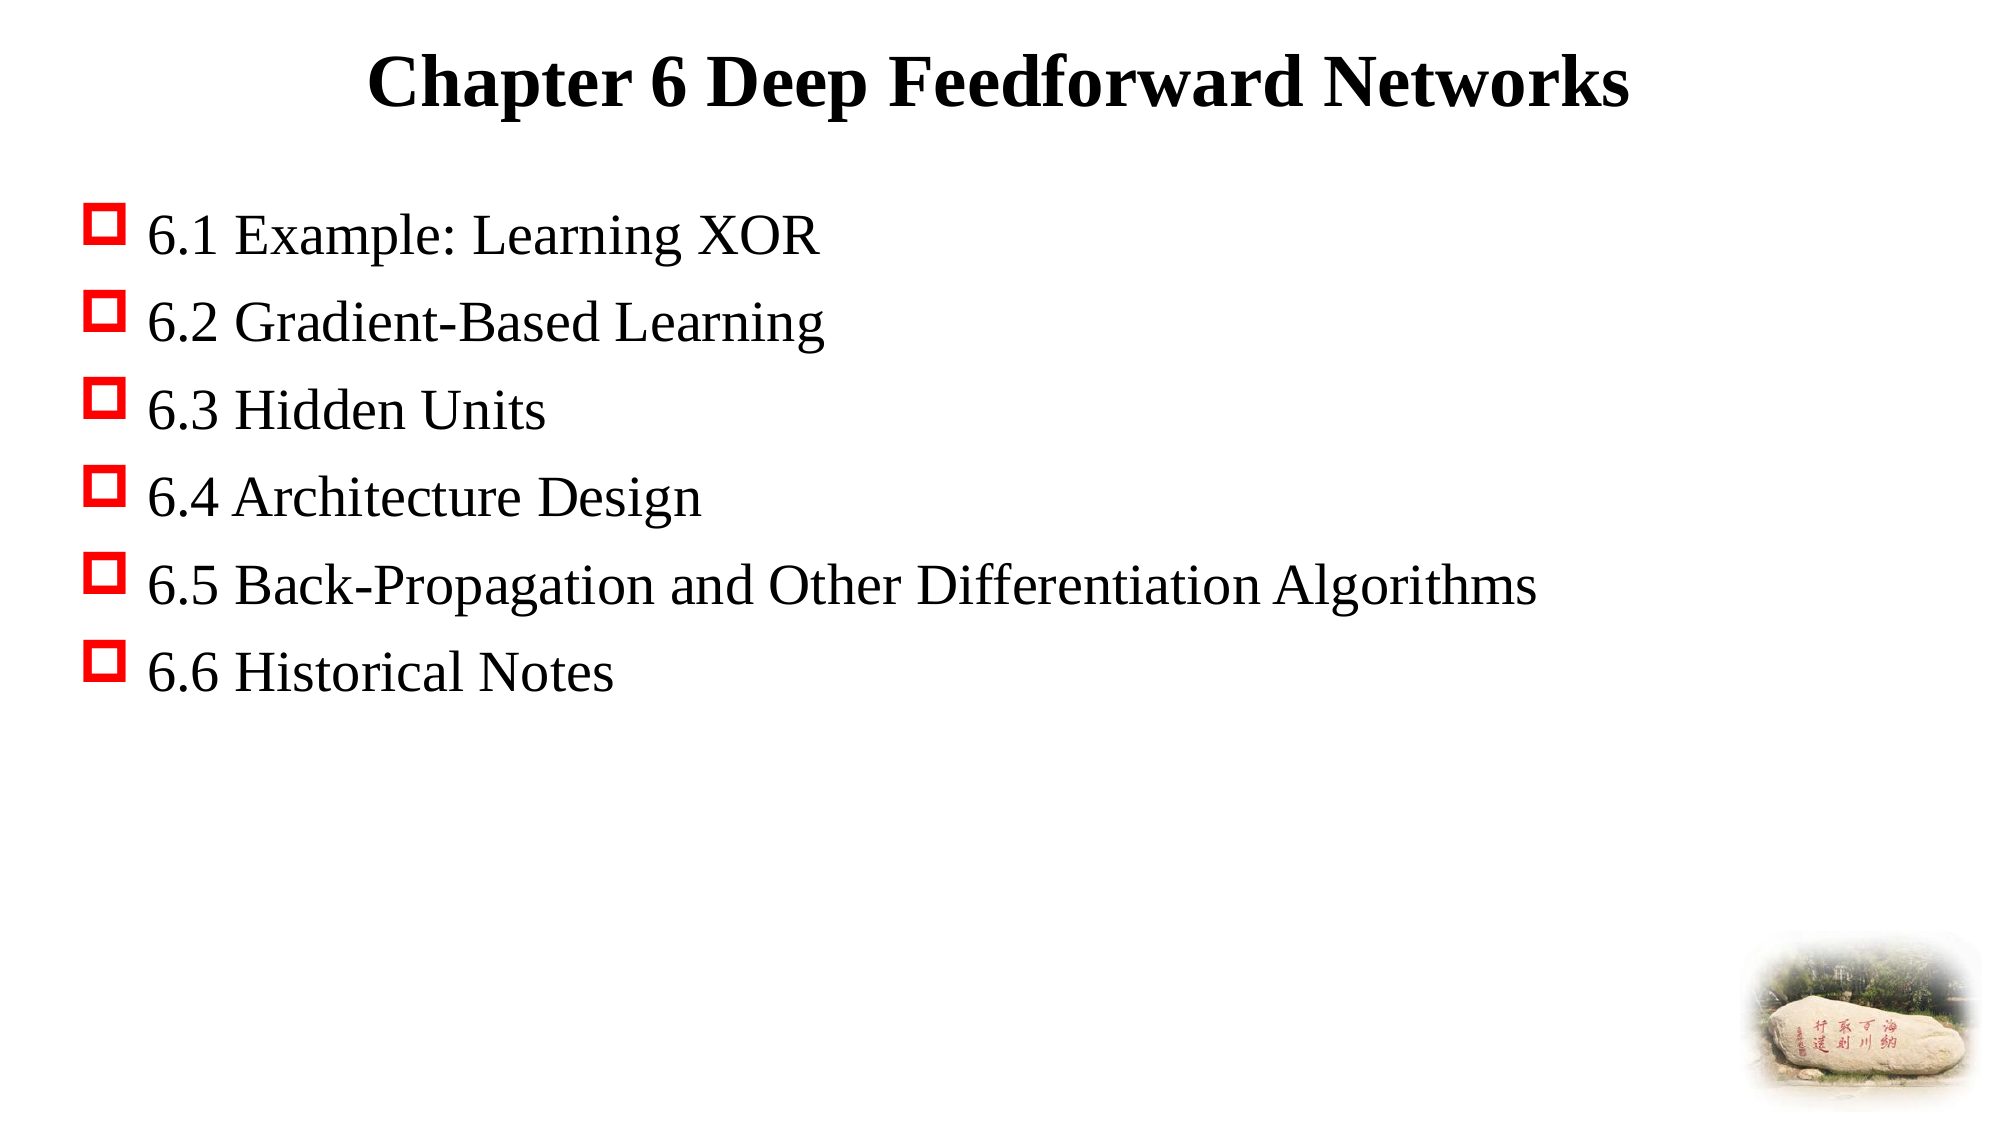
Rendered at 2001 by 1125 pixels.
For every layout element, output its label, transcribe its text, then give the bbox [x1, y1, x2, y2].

list 6.1 Example: Learning XOR 6.2 Gradient-Based Learning 6.3 Hidden Units 6.4 Architecture Design 6.5 Back-Propagation and Other Differentiation Algorithms 6.6 Historical Notes [63, 171, 1936, 1014]
picture [1740, 927, 1985, 1112]
title Chapter 6 Deep Feedforward Networks [63, 21, 1936, 142]
